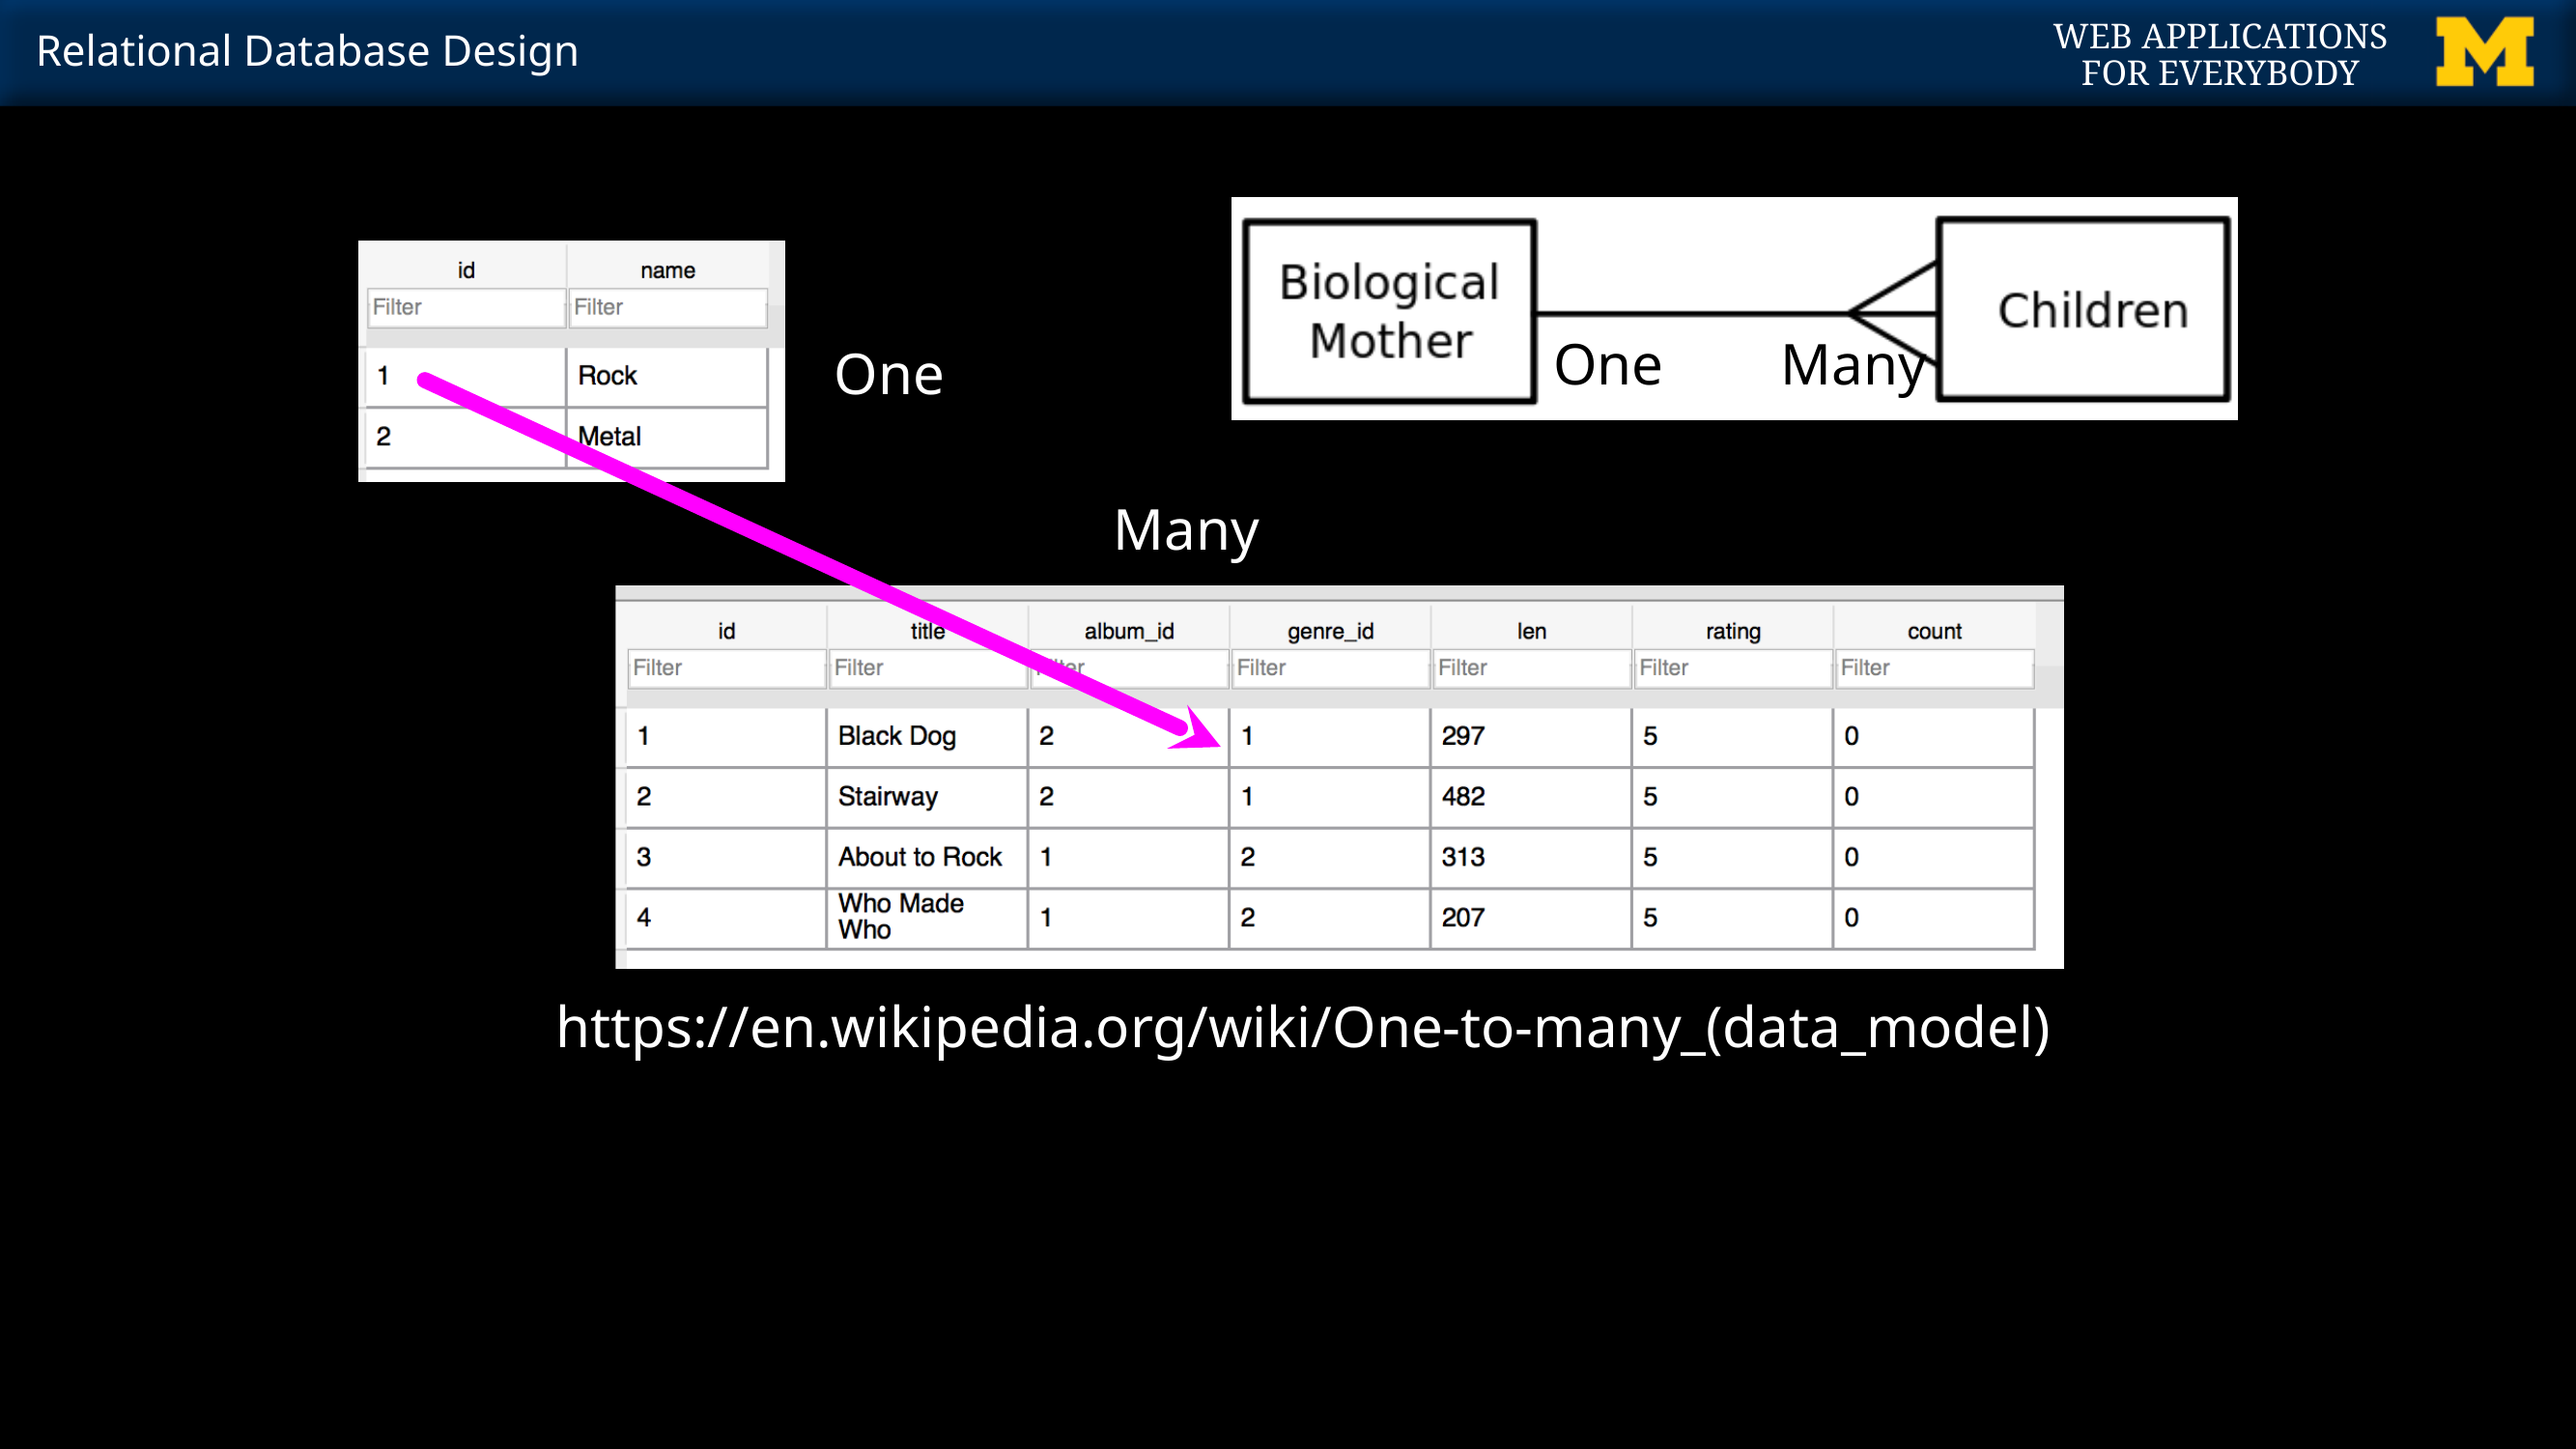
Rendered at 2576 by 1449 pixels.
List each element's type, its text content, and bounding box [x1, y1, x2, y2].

picture [0, 0, 2576, 1449]
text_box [424, 380, 1222, 748]
text_box Many [1226, 481, 1286, 575]
text_box One [808, 325, 971, 378]
text_box https://en.wikipedia.org/wiki/One-to-many_(data_model) [530, 978, 2077, 1072]
